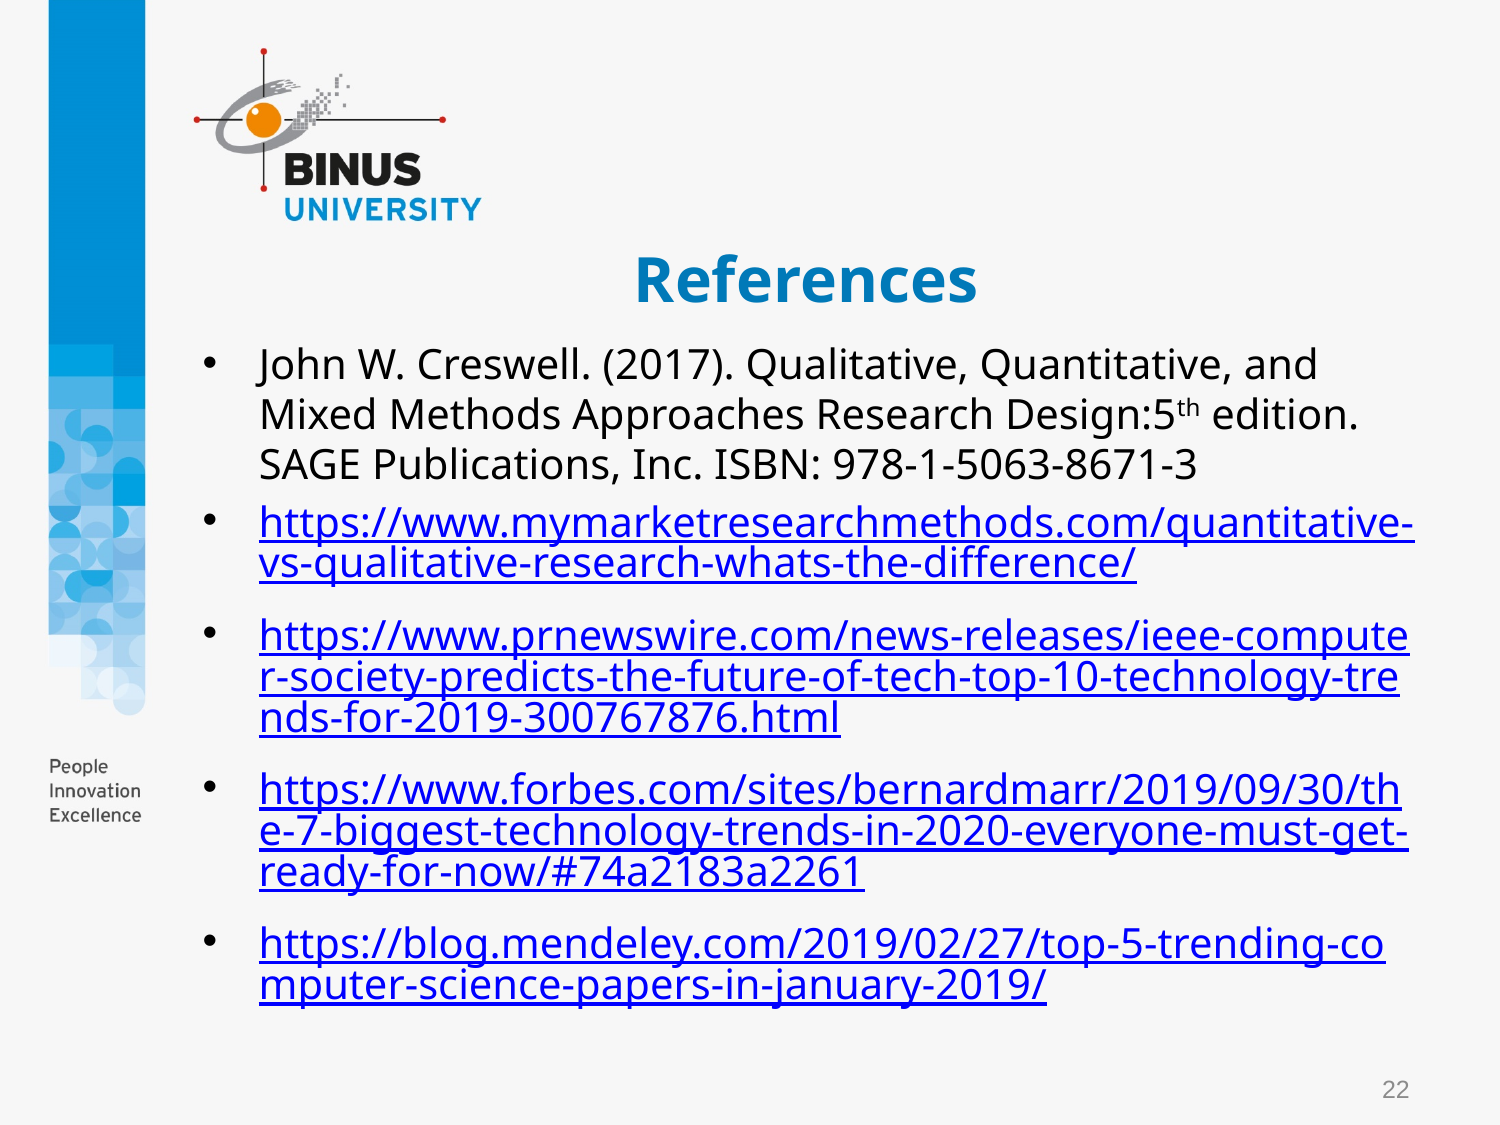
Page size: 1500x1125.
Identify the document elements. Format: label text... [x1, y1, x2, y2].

slide_number 22 [1074, 1062, 1425, 1119]
title References [187, 224, 1425, 329]
picture [0, 0, 1500, 845]
list John W. Creswell. (2017). Qualitative, Quantitative, and Mixed Methods Approaches Research Design:5th edition. SAGE Publications, Inc. ISBN: 978-1-5063-8671-3 https://www.mymarketresearchmethods.com/quantitative-vs-qualitative-research-whats-the-difference/ https://www.prnewswire.com/news-releases/ieee-computer-society-predicts-the-future-of-tech-top-10-technology-trends-for-2019-300767876.html https://www.forbes.com/sites/bernardmarr/2019/09/30/the-7-biggest-technology-trends-in-2020-everyone-must-get-ready-for-now/#74a2183a2261 https://blog.mendeley.com/2019/02/27/top-5-trending-computer-science-papers-in-january-2019/ [187, 329, 1436, 1062]
